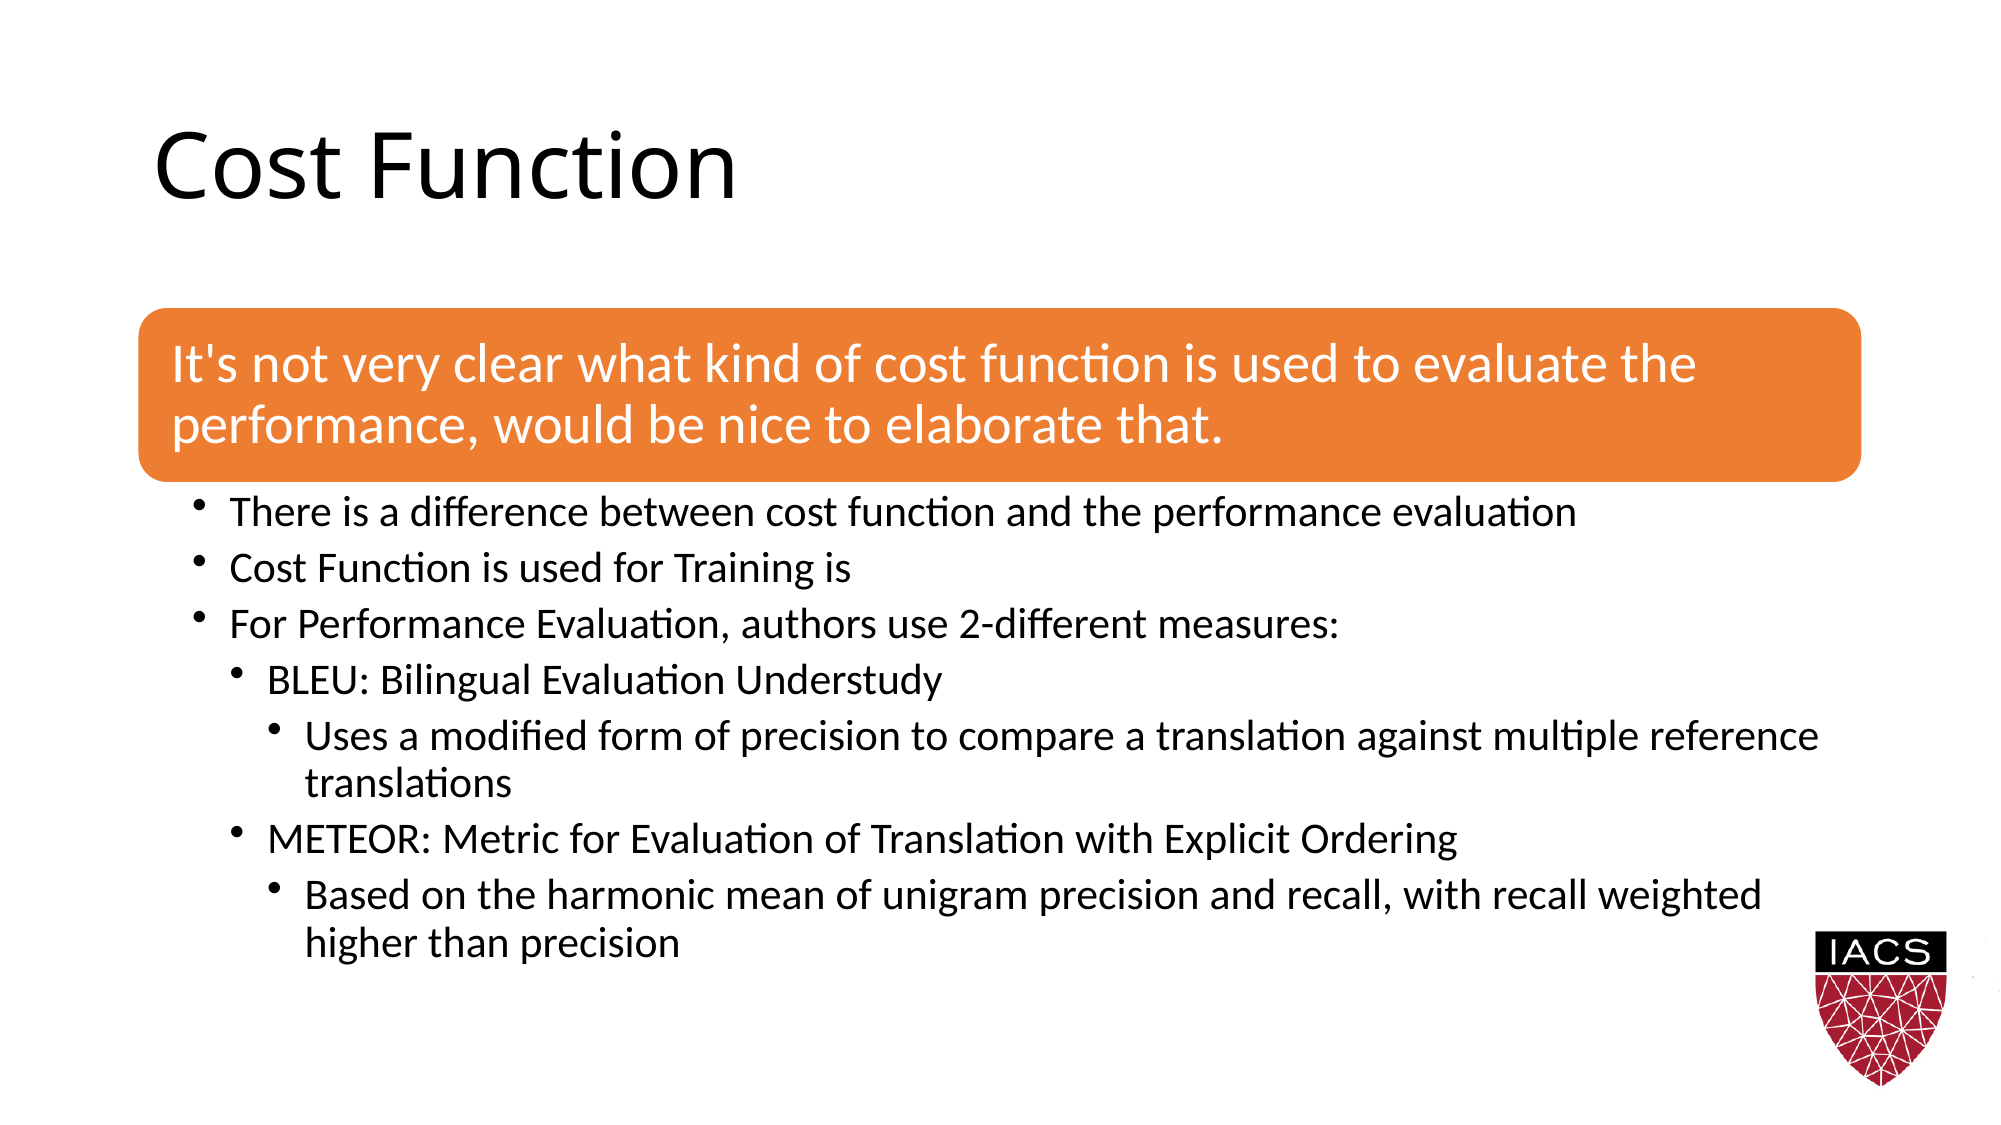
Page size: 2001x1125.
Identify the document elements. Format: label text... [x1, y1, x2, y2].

title Cost Function [137, 59, 1863, 278]
picture [1761, 886, 2000, 1125]
